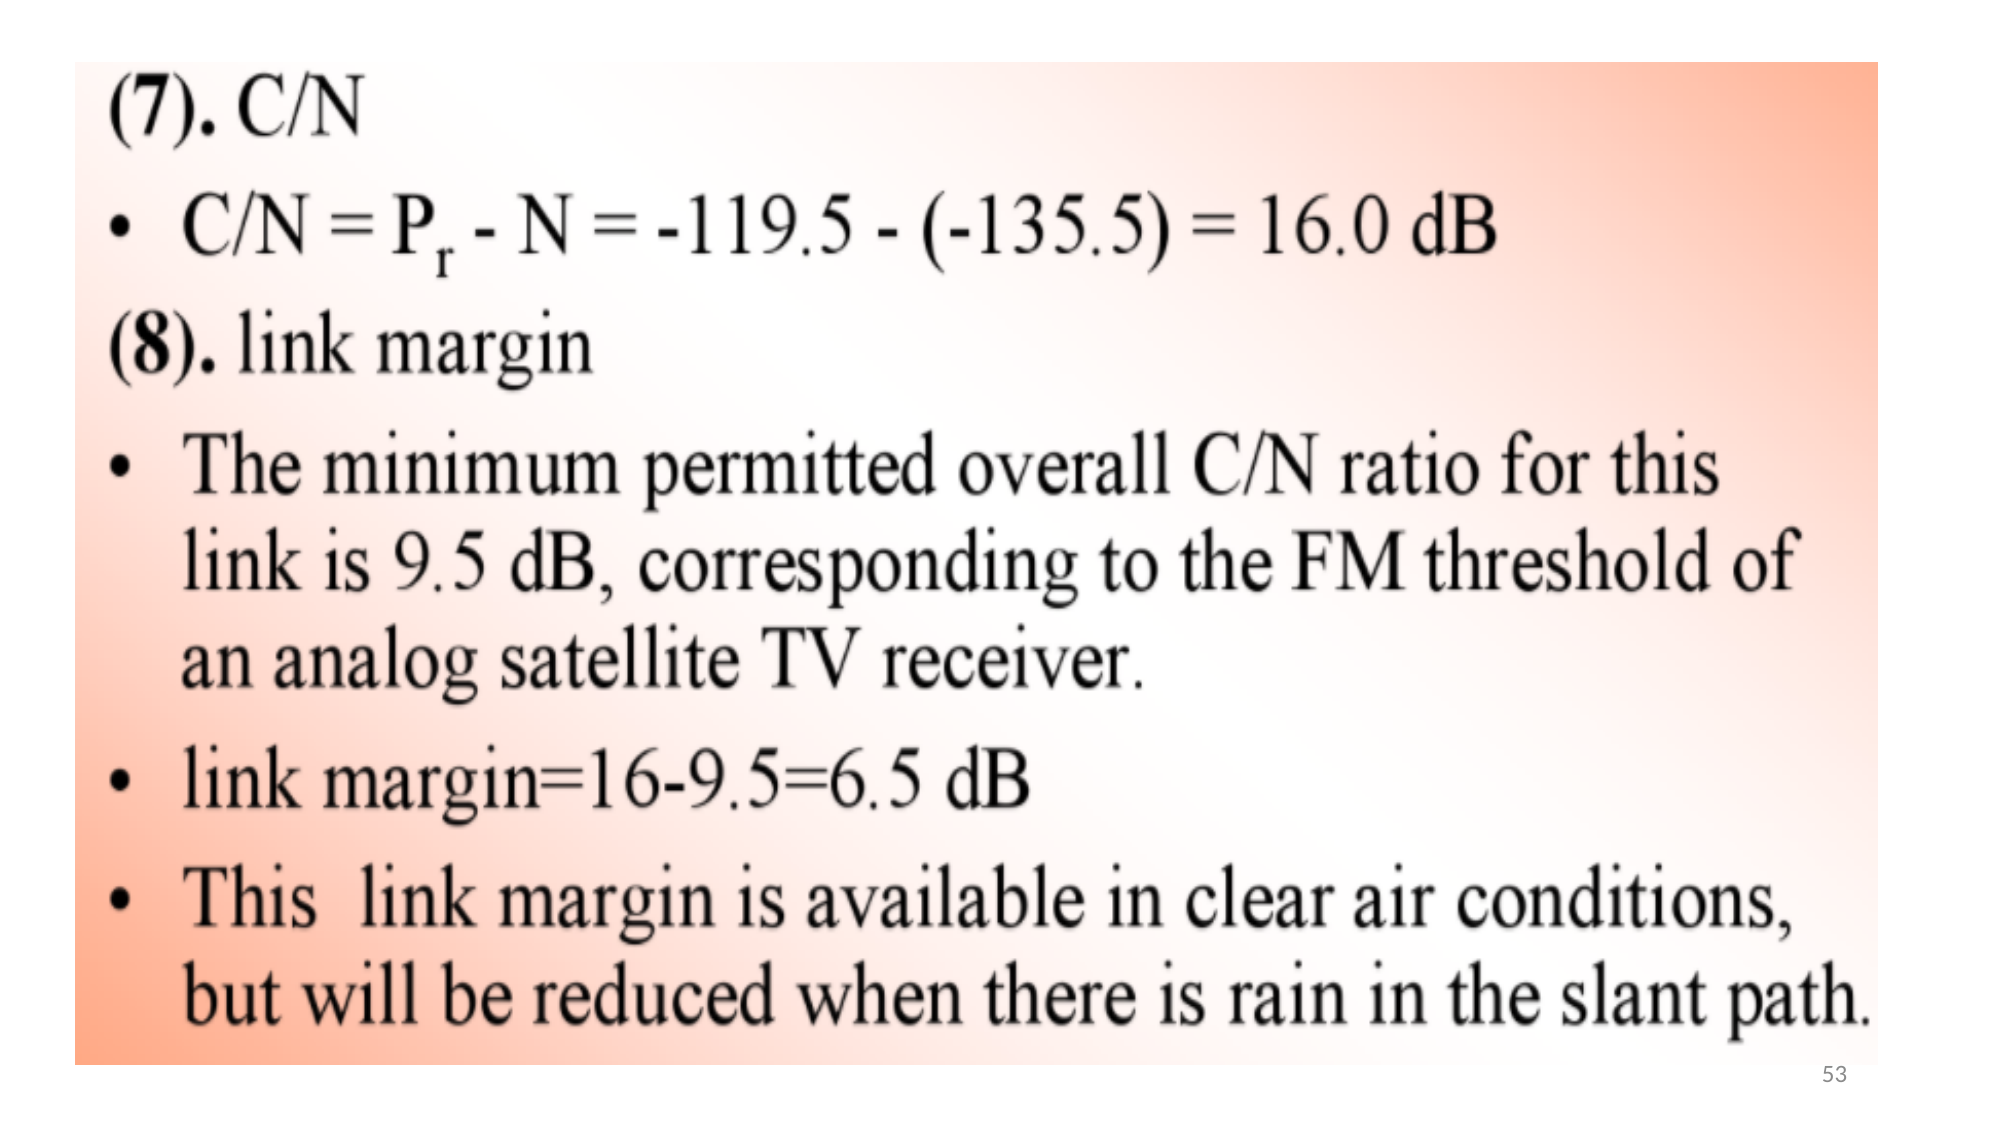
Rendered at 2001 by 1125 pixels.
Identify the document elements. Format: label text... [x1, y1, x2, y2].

slide_number 53 [1412, 1065, 1863, 1103]
picture [74, 62, 1878, 1065]
